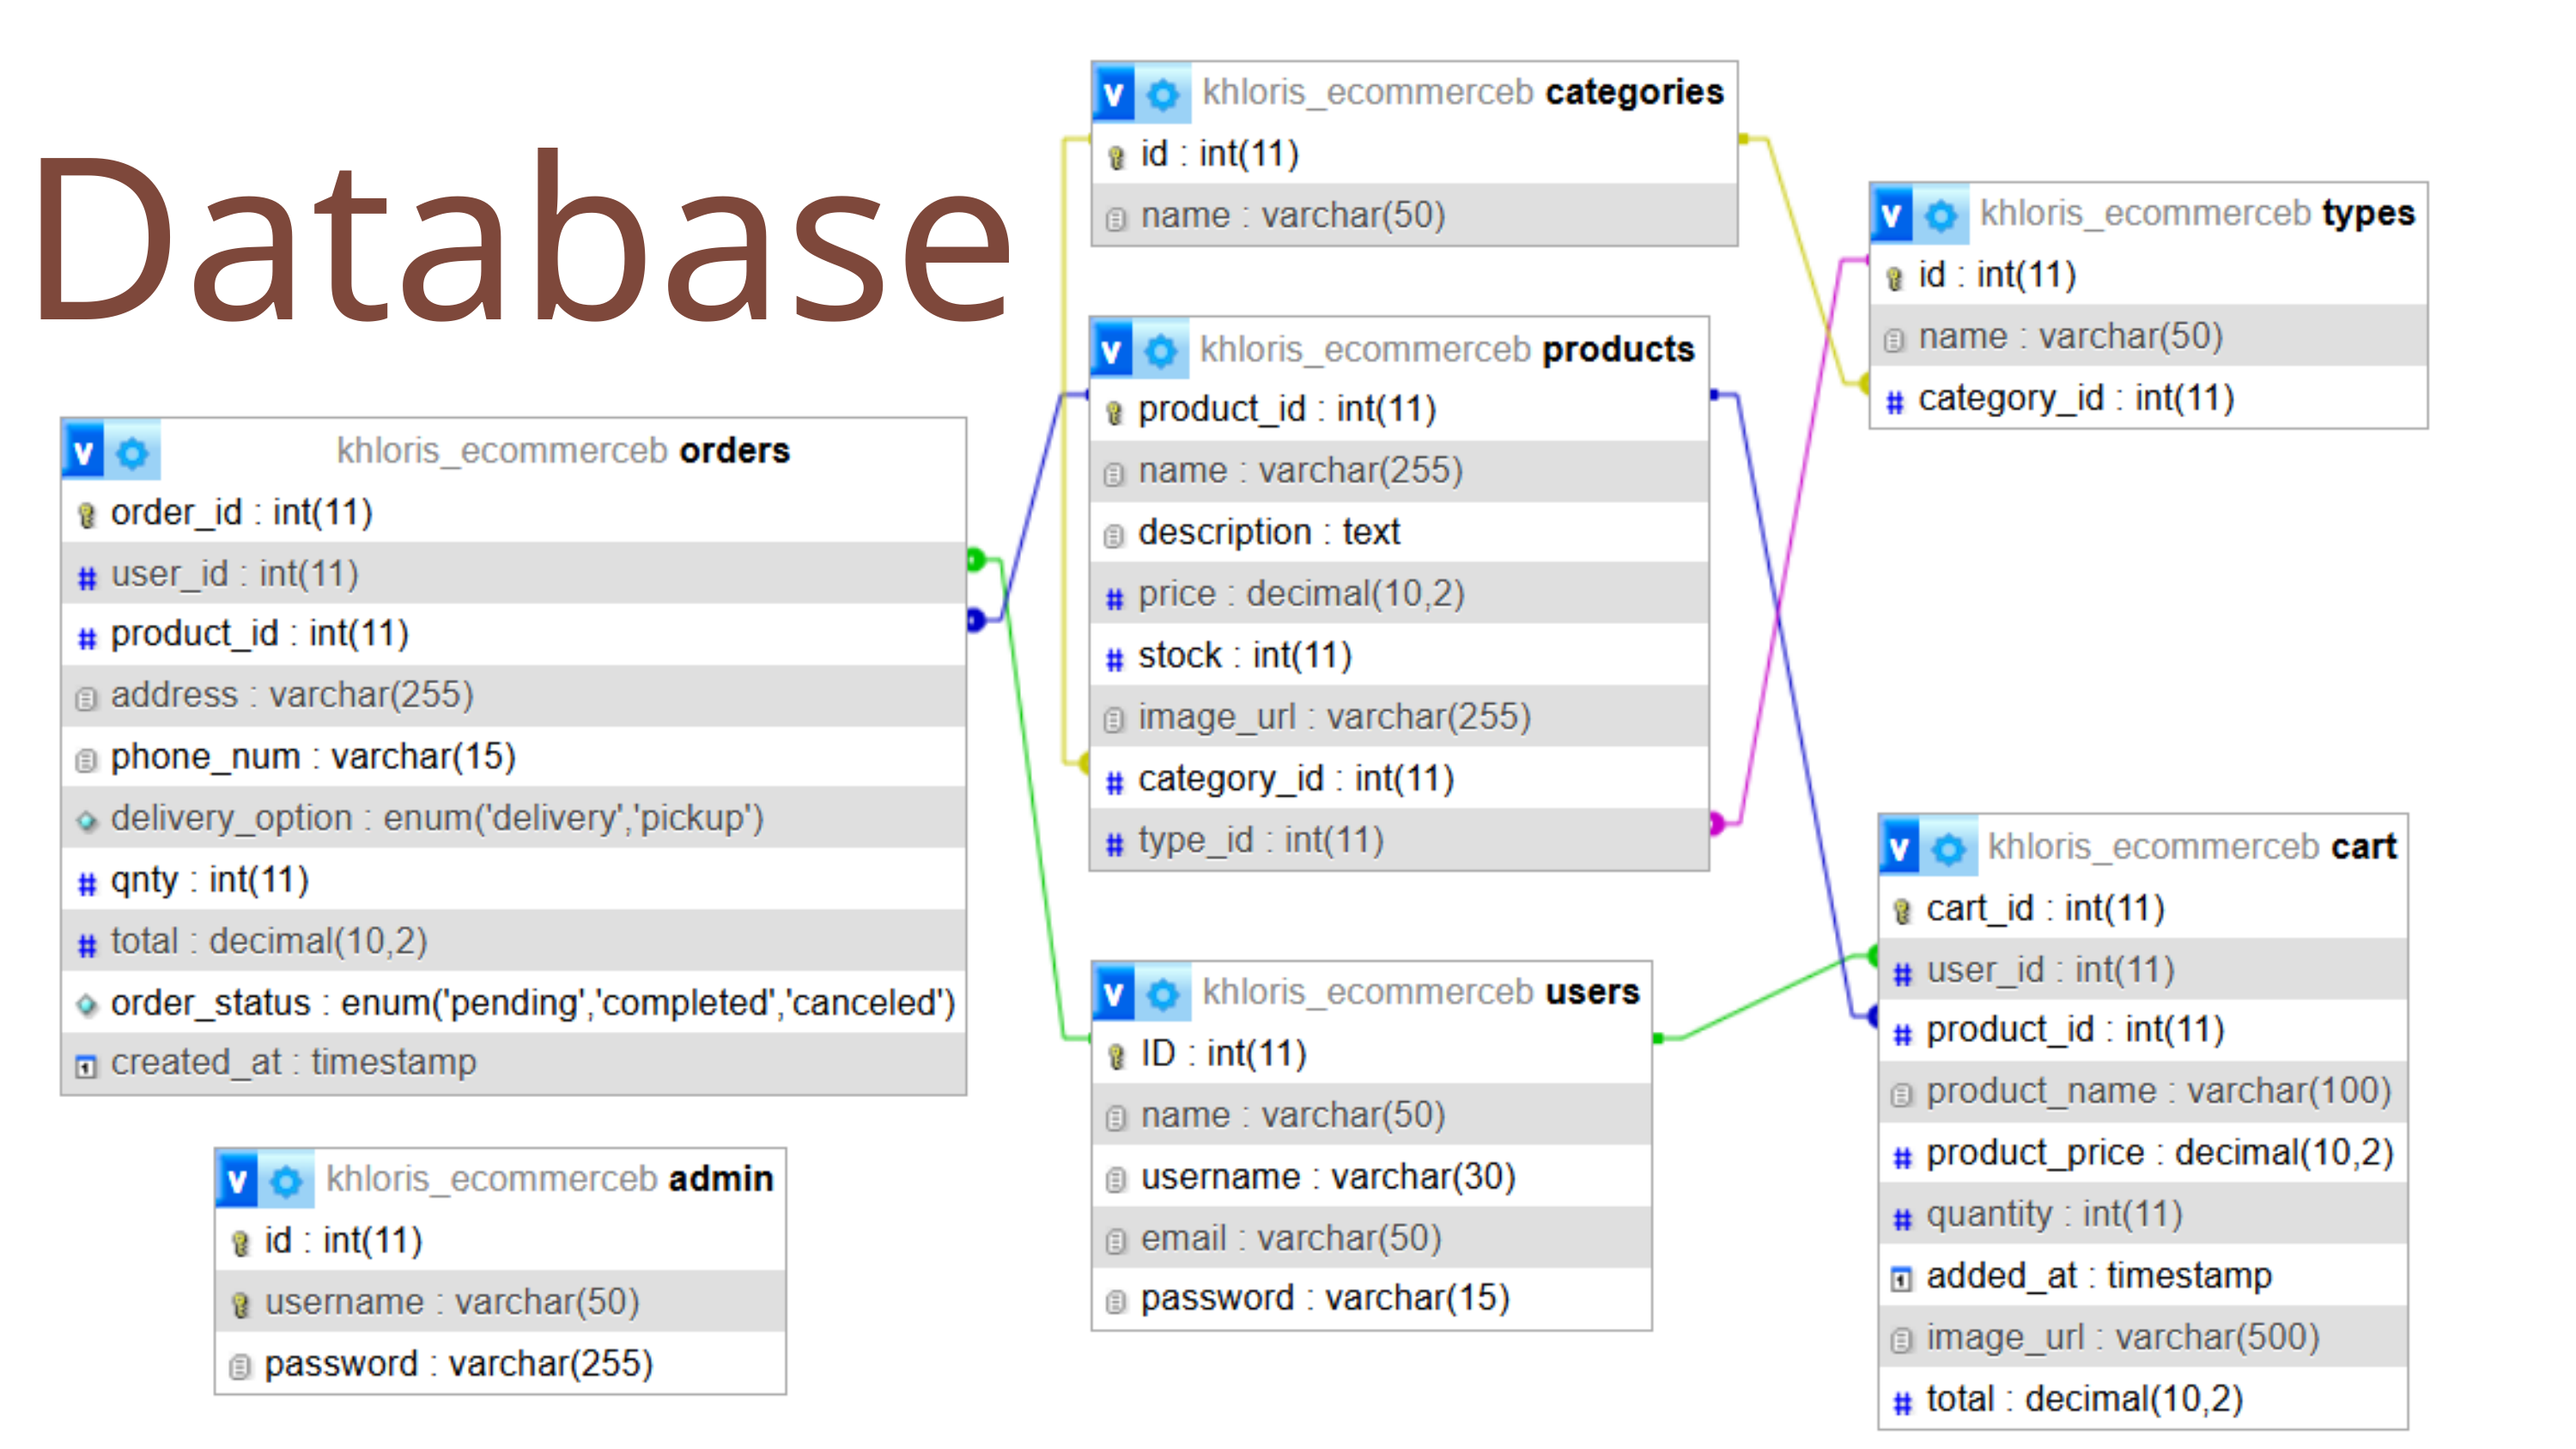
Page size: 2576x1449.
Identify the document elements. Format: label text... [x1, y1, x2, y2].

text_box [0, 0, 2576, 1449]
text_box Database [0, 105, 1179, 365]
